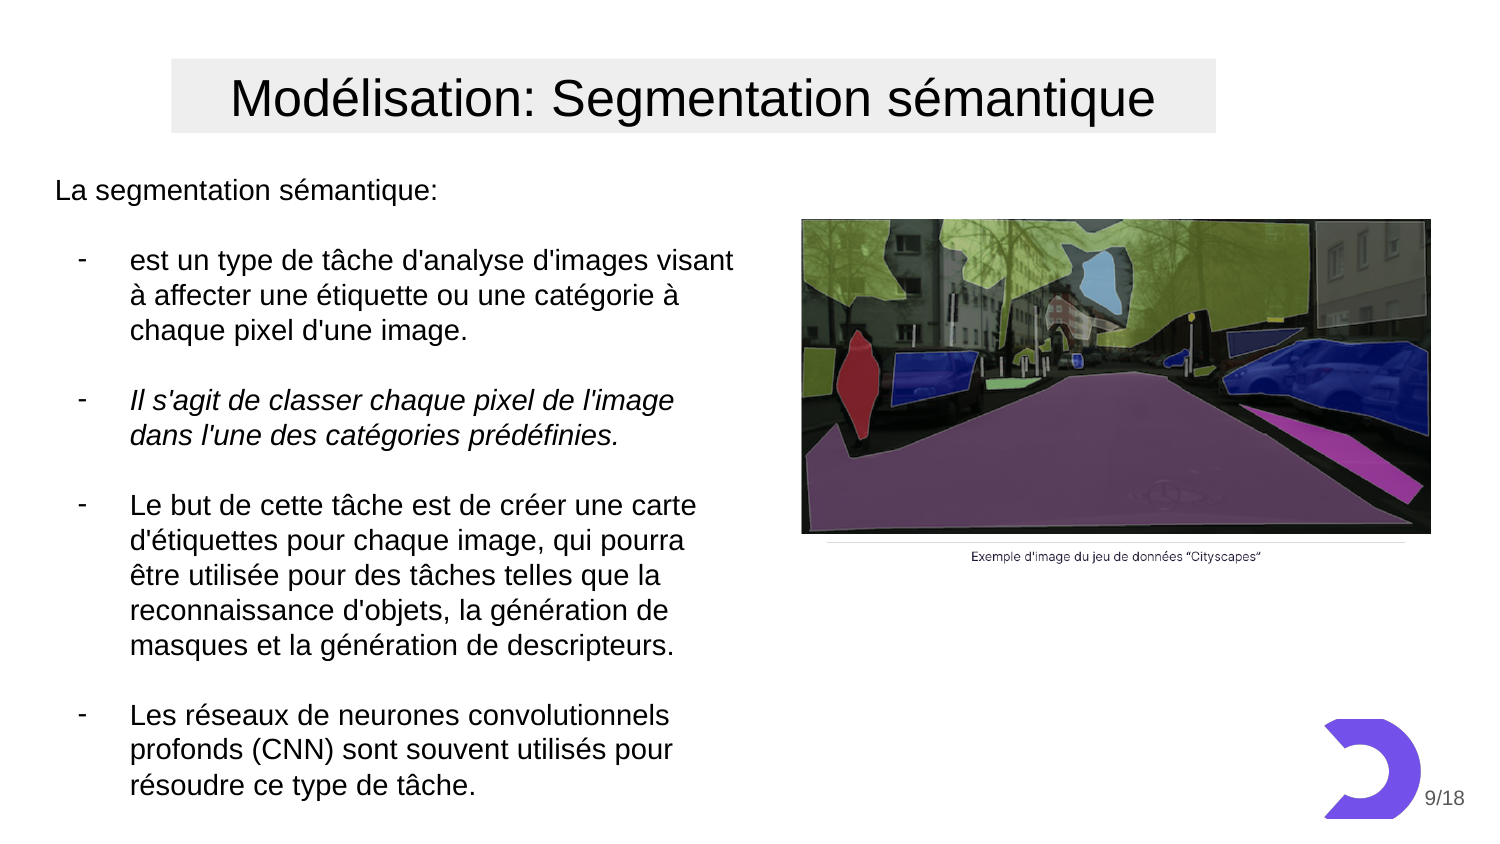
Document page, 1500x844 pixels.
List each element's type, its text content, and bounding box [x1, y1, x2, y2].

picture [1288, 718, 1450, 819]
text_box La segmentation sémantique: est un type de tâche d'analyse d'images visant à affecter une étiquette ou une catégorie à chaque pixel d'une image. Il s'agit de classer chaque pixel de l'image dans l'une des catégories prédéfinies. Le but de cette tâche est de créer une carte d'étiquettes pour chaque image, qui pourra être utilisée pour des tâches telles que la reconnaissance d'objets, la génération de masques et la génération de descripteurs. Les réseaux de neurones convolutionnels profonds (CNN) sont souvent utilisés pour résoudre ce type de tâche. [39, 156, 750, 816]
text_box 9/18 [1389, 764, 1480, 830]
text_box Modélisation: Segmentation sémantique [171, 58, 1216, 133]
picture [795, 209, 1438, 569]
